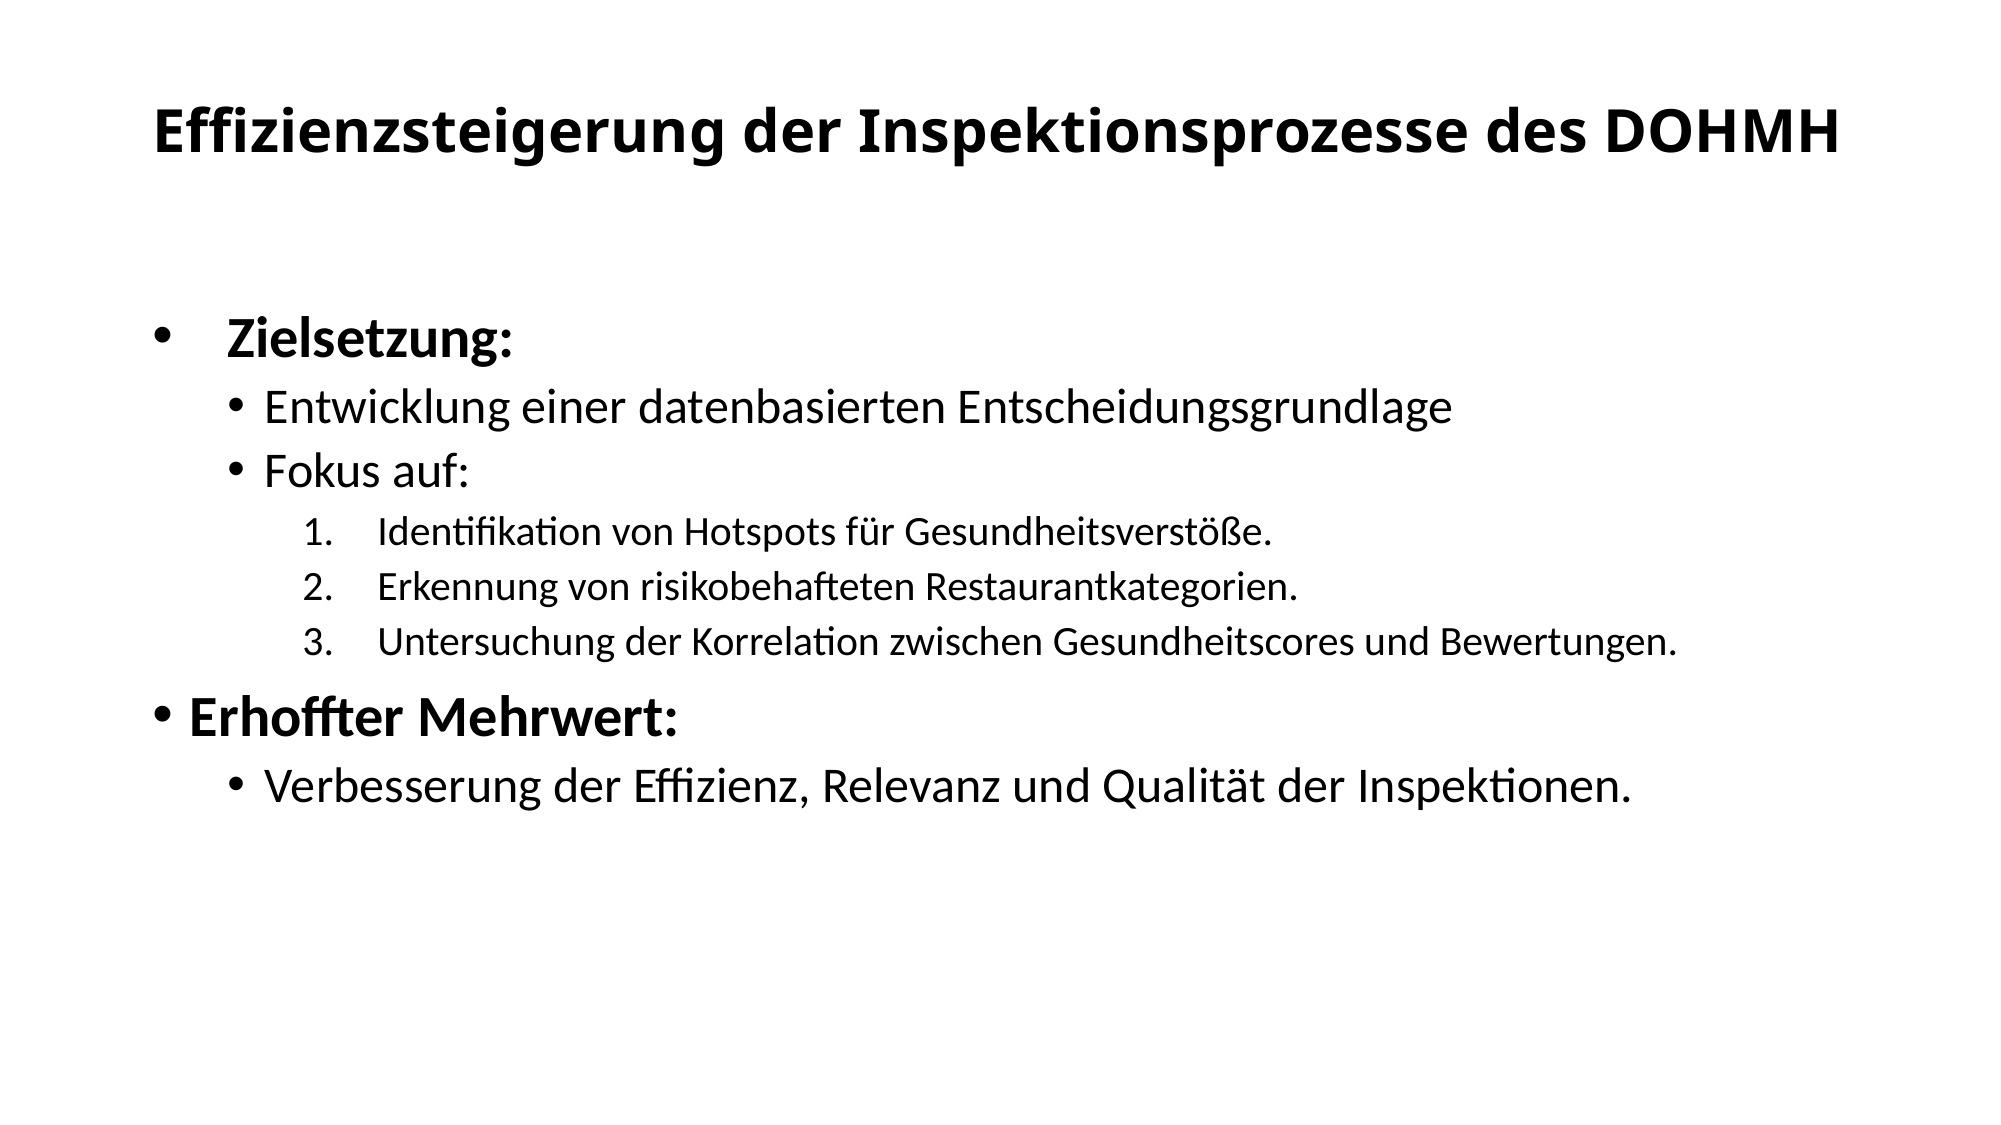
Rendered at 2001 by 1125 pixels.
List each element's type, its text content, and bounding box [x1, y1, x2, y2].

list Zielsetzung: Entwicklung einer datenbasierten Entscheidungsgrundlage Fokus auf: Identifikation von Hotspots für Gesundheitsverstöße. Erkennung von risikobehafteten Restaurantkategorien. Untersuchung der Korrelation zwischen Gesundheitscores und Bewertungen. Erhoffter Mehrwert: Verbesserung der Effizienz, Relevanz und Qualität der Inspektionen. [137, 299, 1863, 1014]
title Effizienzsteigerung der Inspektionsprozesse des DOHMH [137, 59, 1863, 278]
